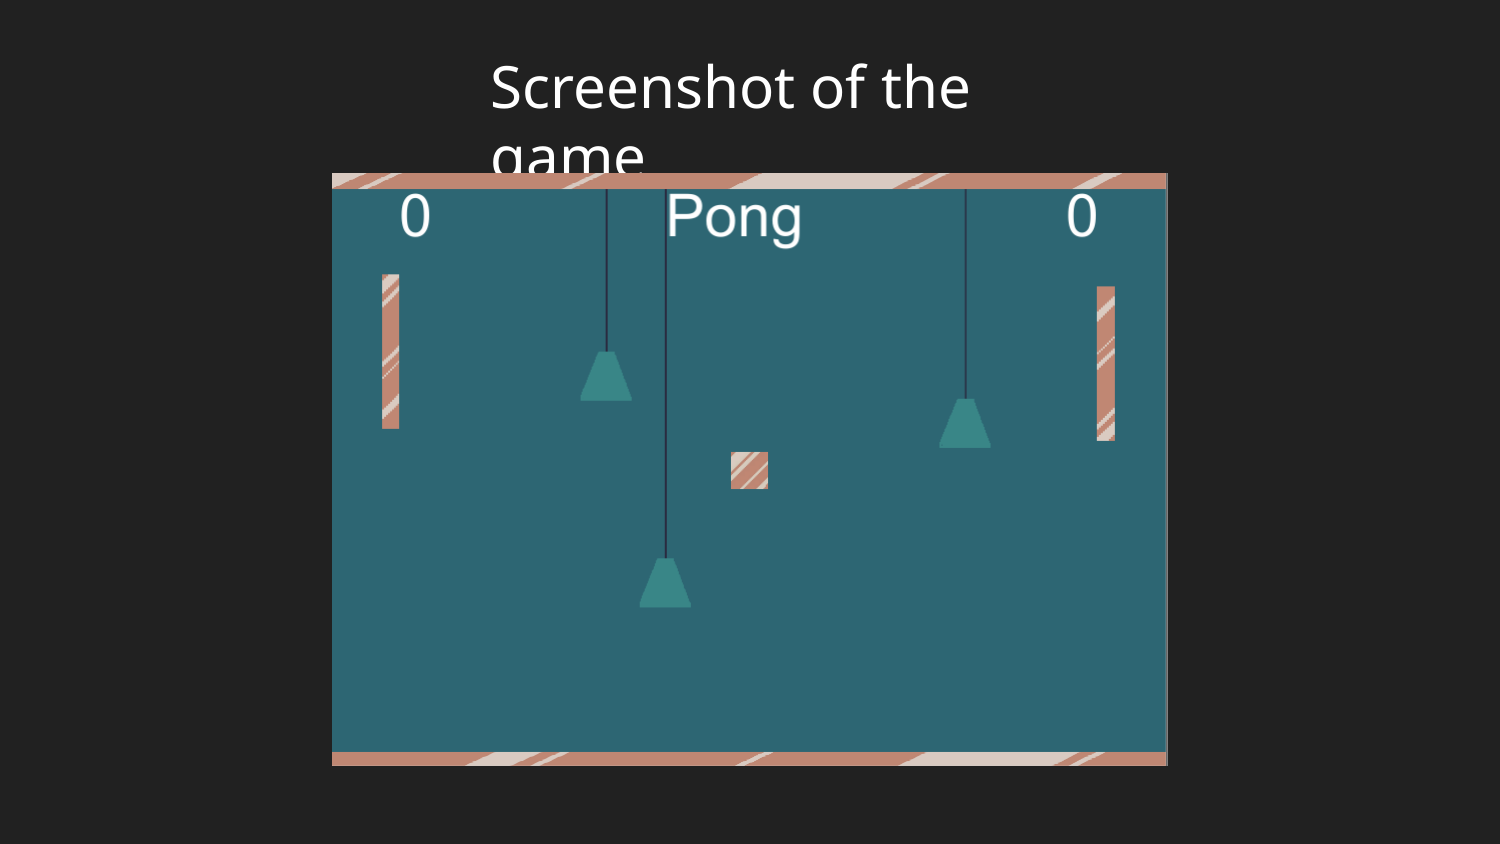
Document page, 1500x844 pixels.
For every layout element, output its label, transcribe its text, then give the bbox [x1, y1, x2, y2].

picture [331, 172, 1169, 766]
title Screenshot of the game [475, 35, 1025, 129]
